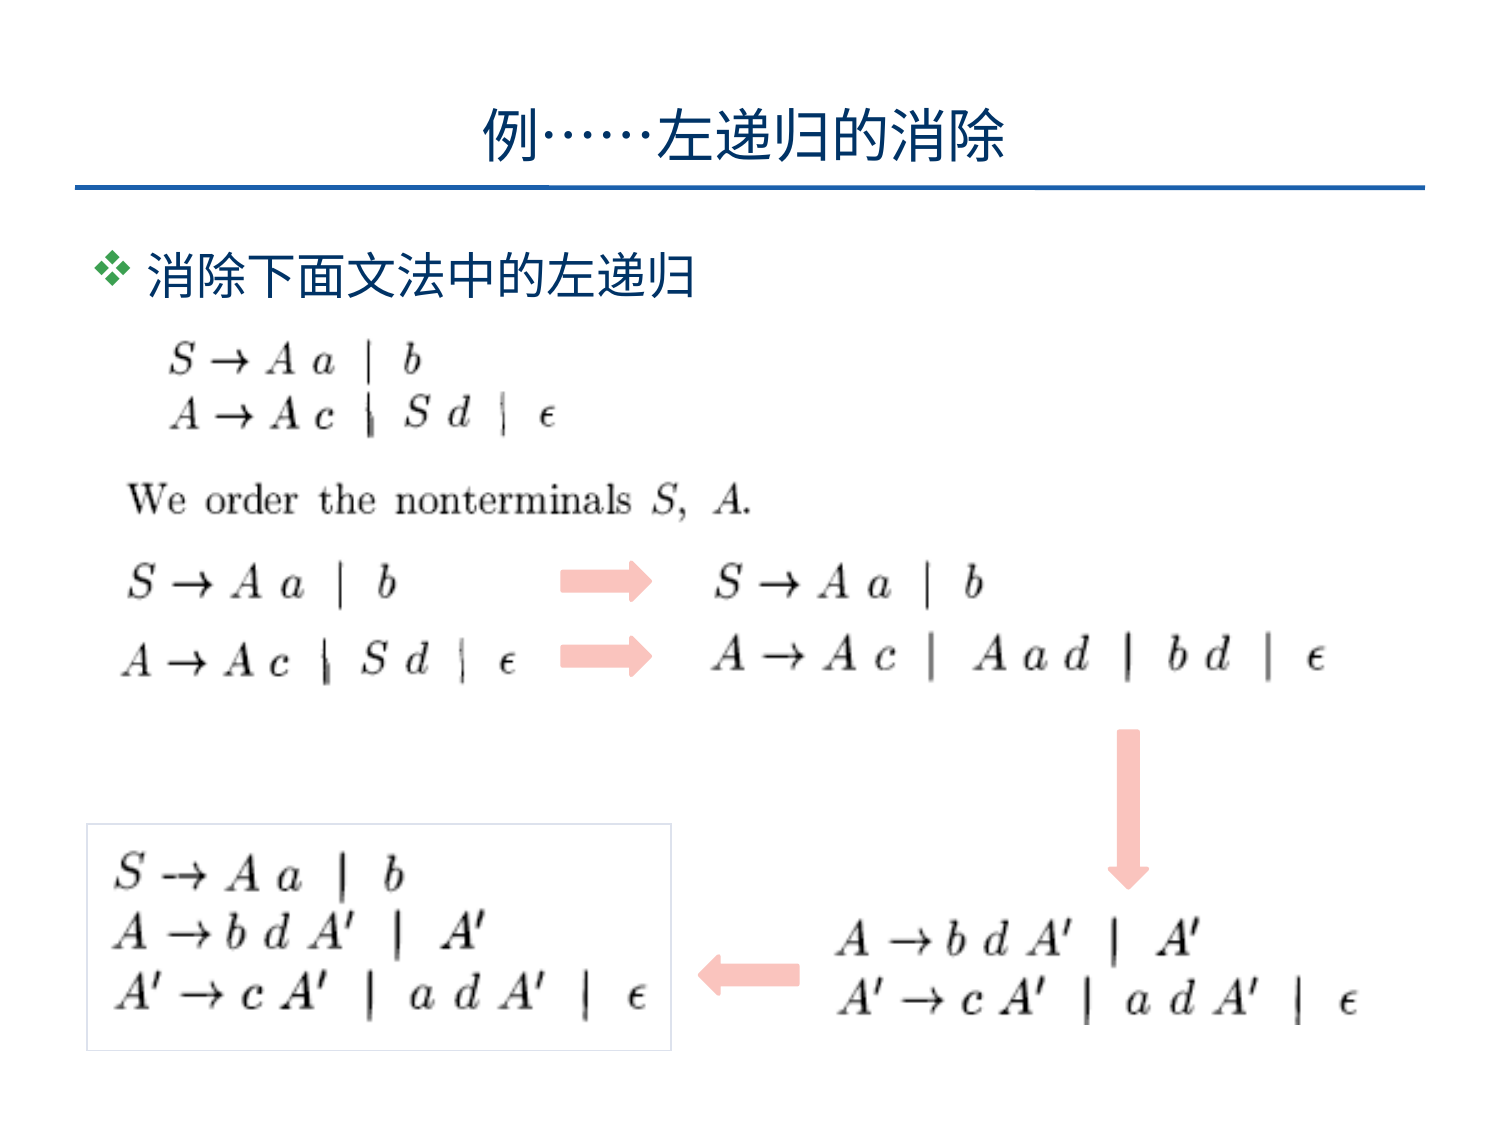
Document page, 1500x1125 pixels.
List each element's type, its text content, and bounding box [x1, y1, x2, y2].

picture [112, 474, 767, 526]
title 例……左递归的消除 [137, 87, 1351, 181]
picture [149, 324, 576, 445]
picture [87, 824, 671, 1051]
text_box [697, 954, 800, 996]
text_box [560, 635, 653, 677]
text_box [1107, 729, 1150, 890]
picture [830, 911, 1389, 1025]
text_box [560, 560, 653, 602]
picture [112, 634, 538, 688]
list 消除下面文法中的左递归 [74, 224, 1426, 313]
picture [699, 549, 1344, 688]
picture [112, 549, 421, 613]
